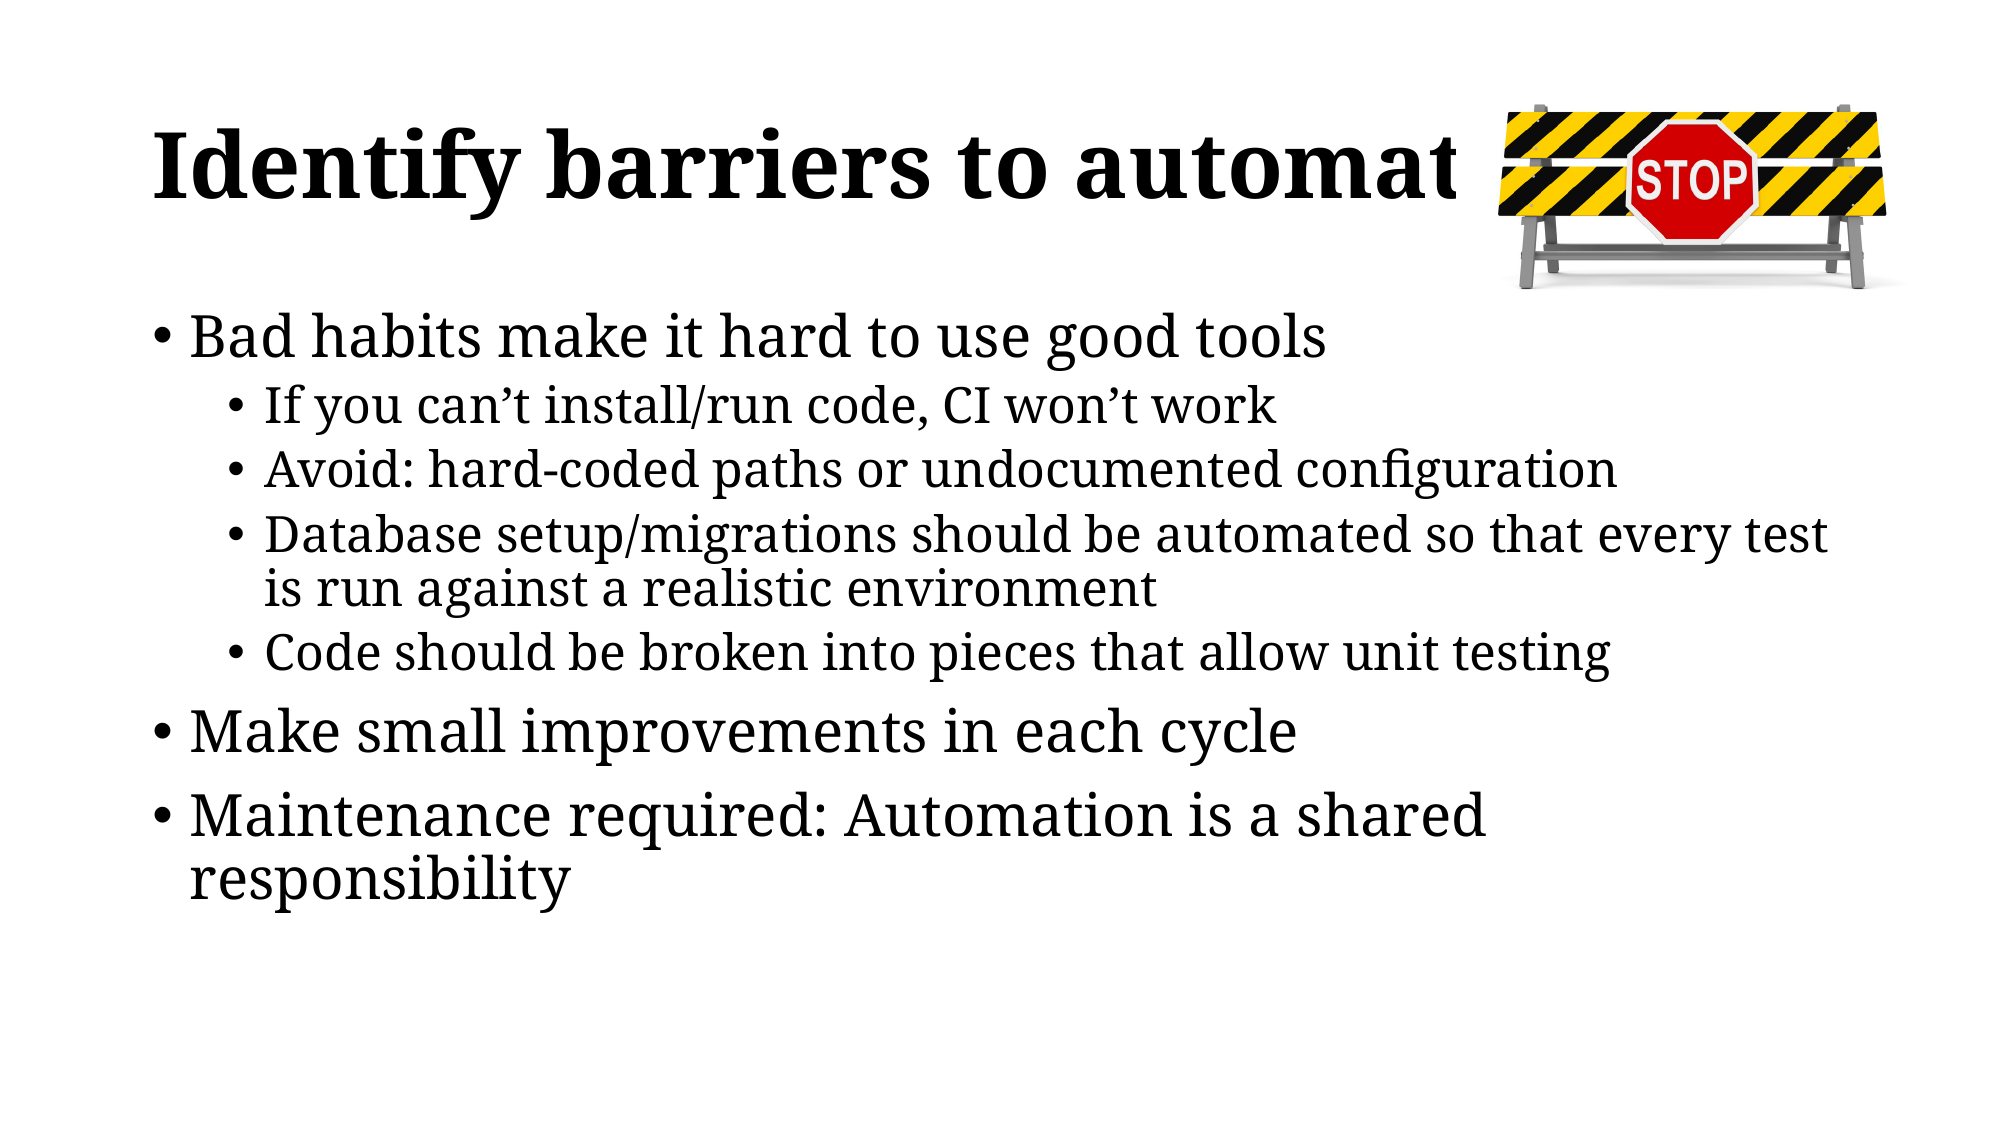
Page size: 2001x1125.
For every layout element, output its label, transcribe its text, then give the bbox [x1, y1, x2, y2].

picture [1456, 59, 1928, 325]
list Bad habits make it hard to use good tools If you can’t install/run code, CI won’t work Avoid: hard-coded paths or undocumented configuration Database setup/migrations should be automated so that every test is run against a realistic environment Code should be broken into pieces that allow unit testing Make small improvements in each cycle Maintenance required: Automation is a shared responsibility [137, 299, 1863, 1014]
title Identify barriers to automation [137, 59, 1456, 278]
